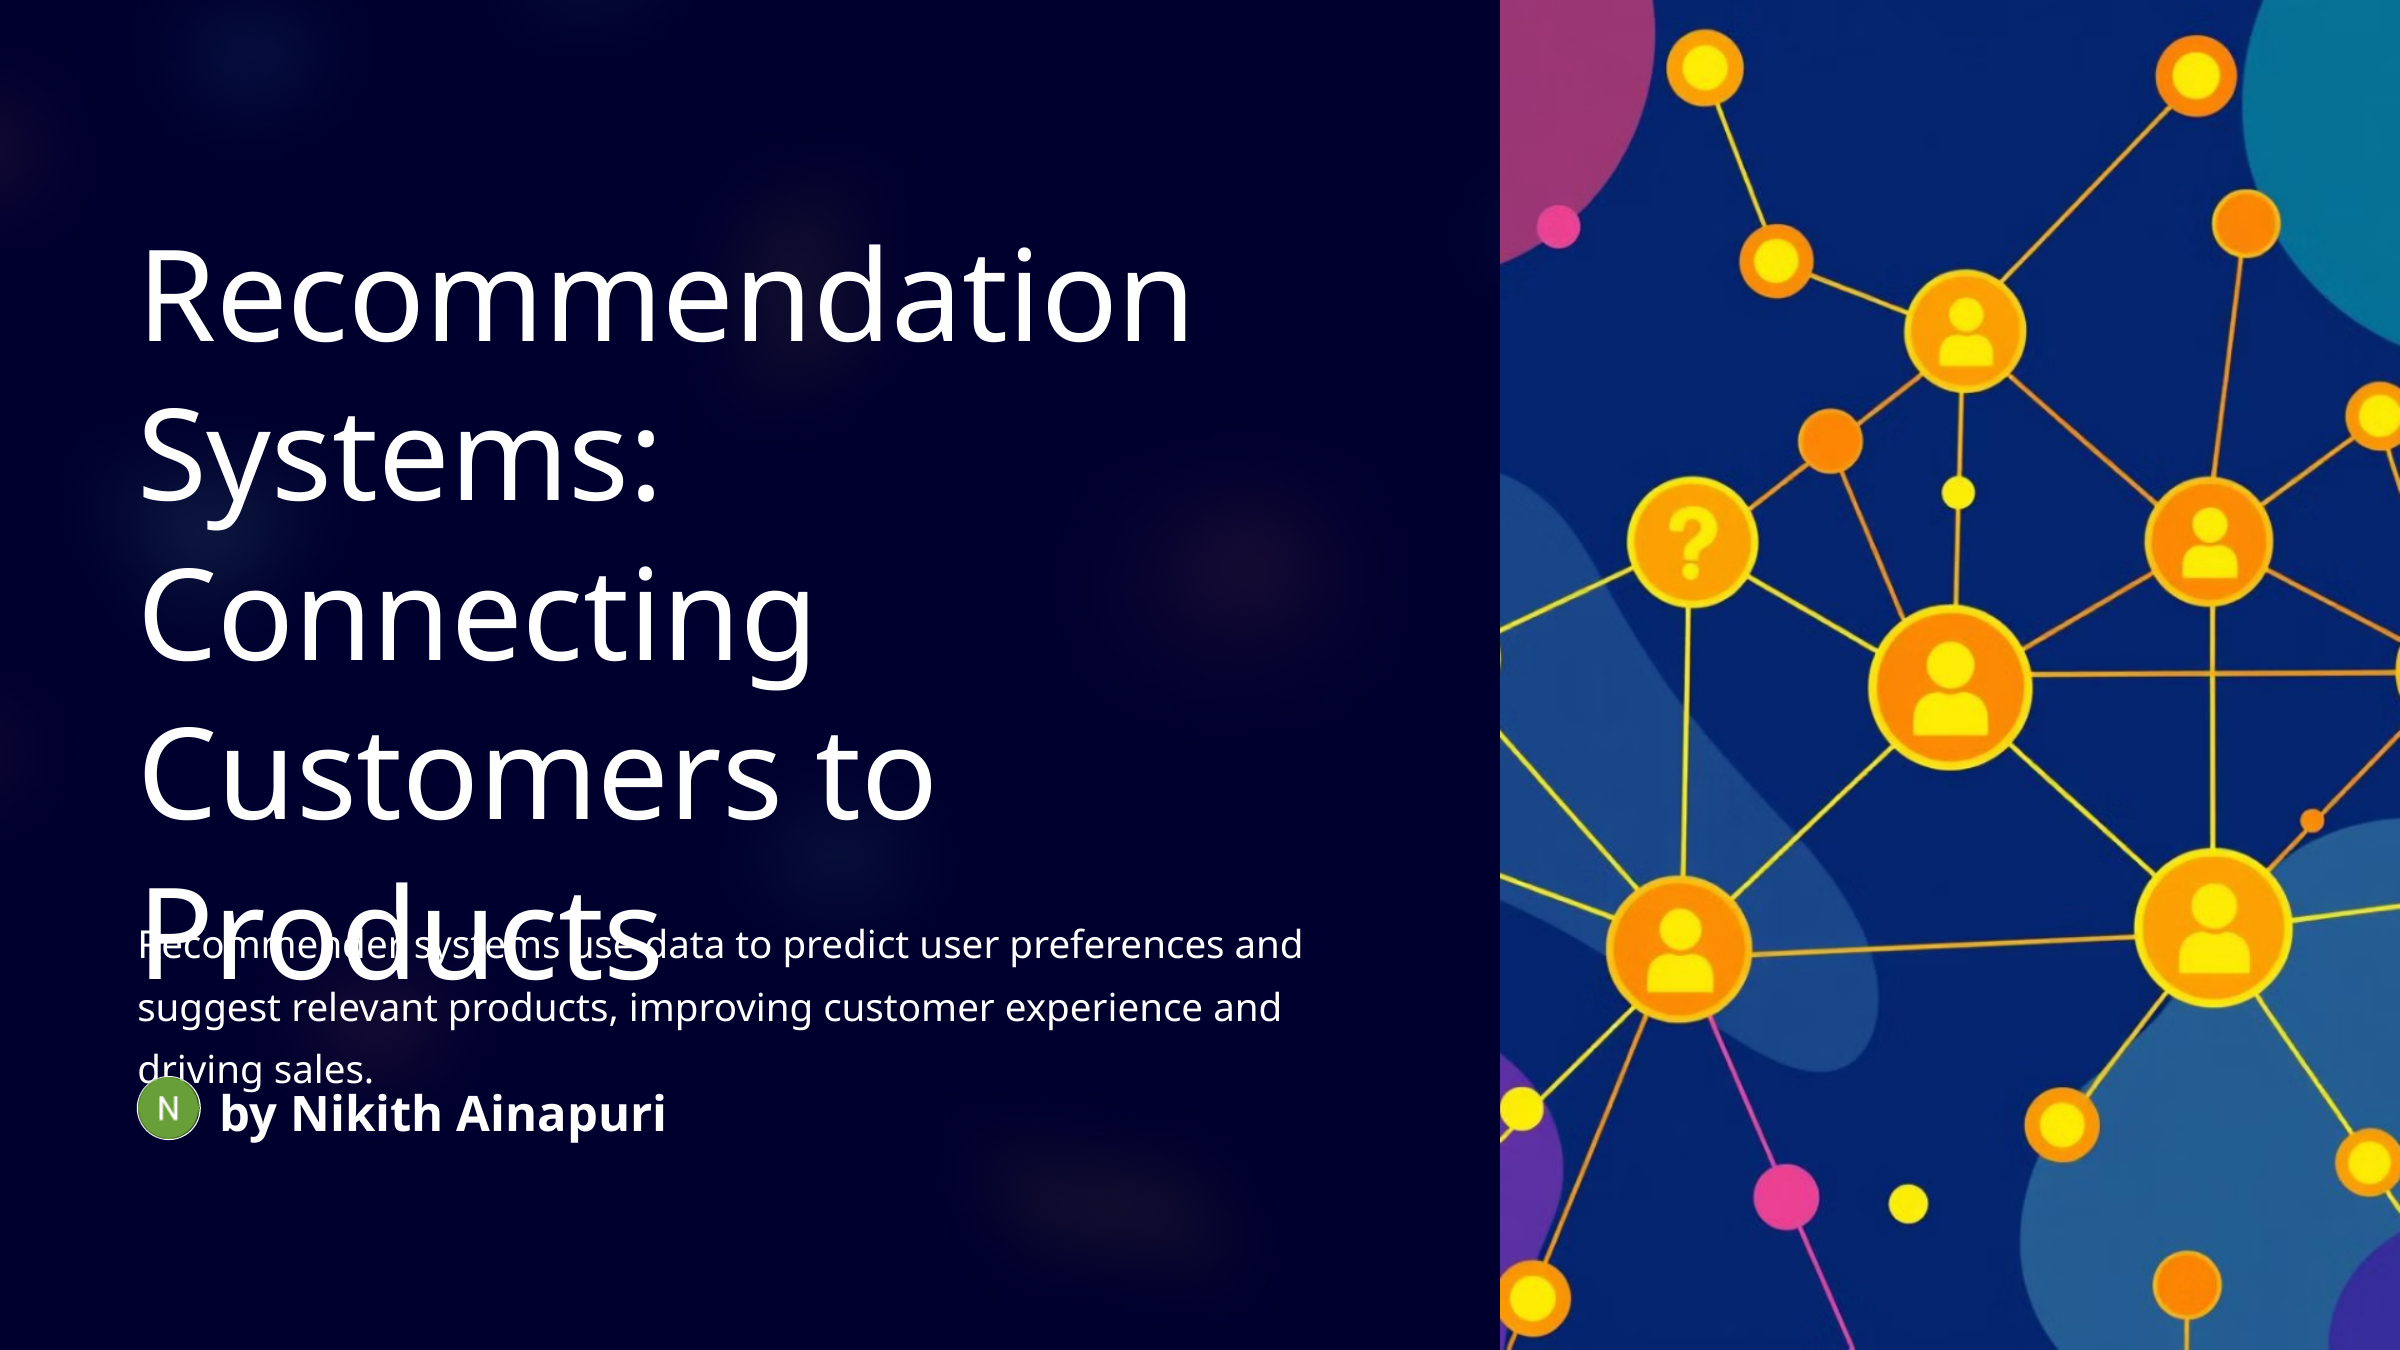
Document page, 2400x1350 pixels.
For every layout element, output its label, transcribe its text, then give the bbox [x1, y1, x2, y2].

text_box by Nikith Ainapuri [219, 1073, 594, 1143]
picture [138, 1077, 199, 1139]
picture [1499, 0, 2400, 1350]
text_box Recommender systems use data to predict user preferences and suggest relevant products, improving customer experience and driving sales. [137, 903, 1363, 1030]
text_box Recommendation Systems: Connecting Customers to Products [137, 207, 1363, 845]
